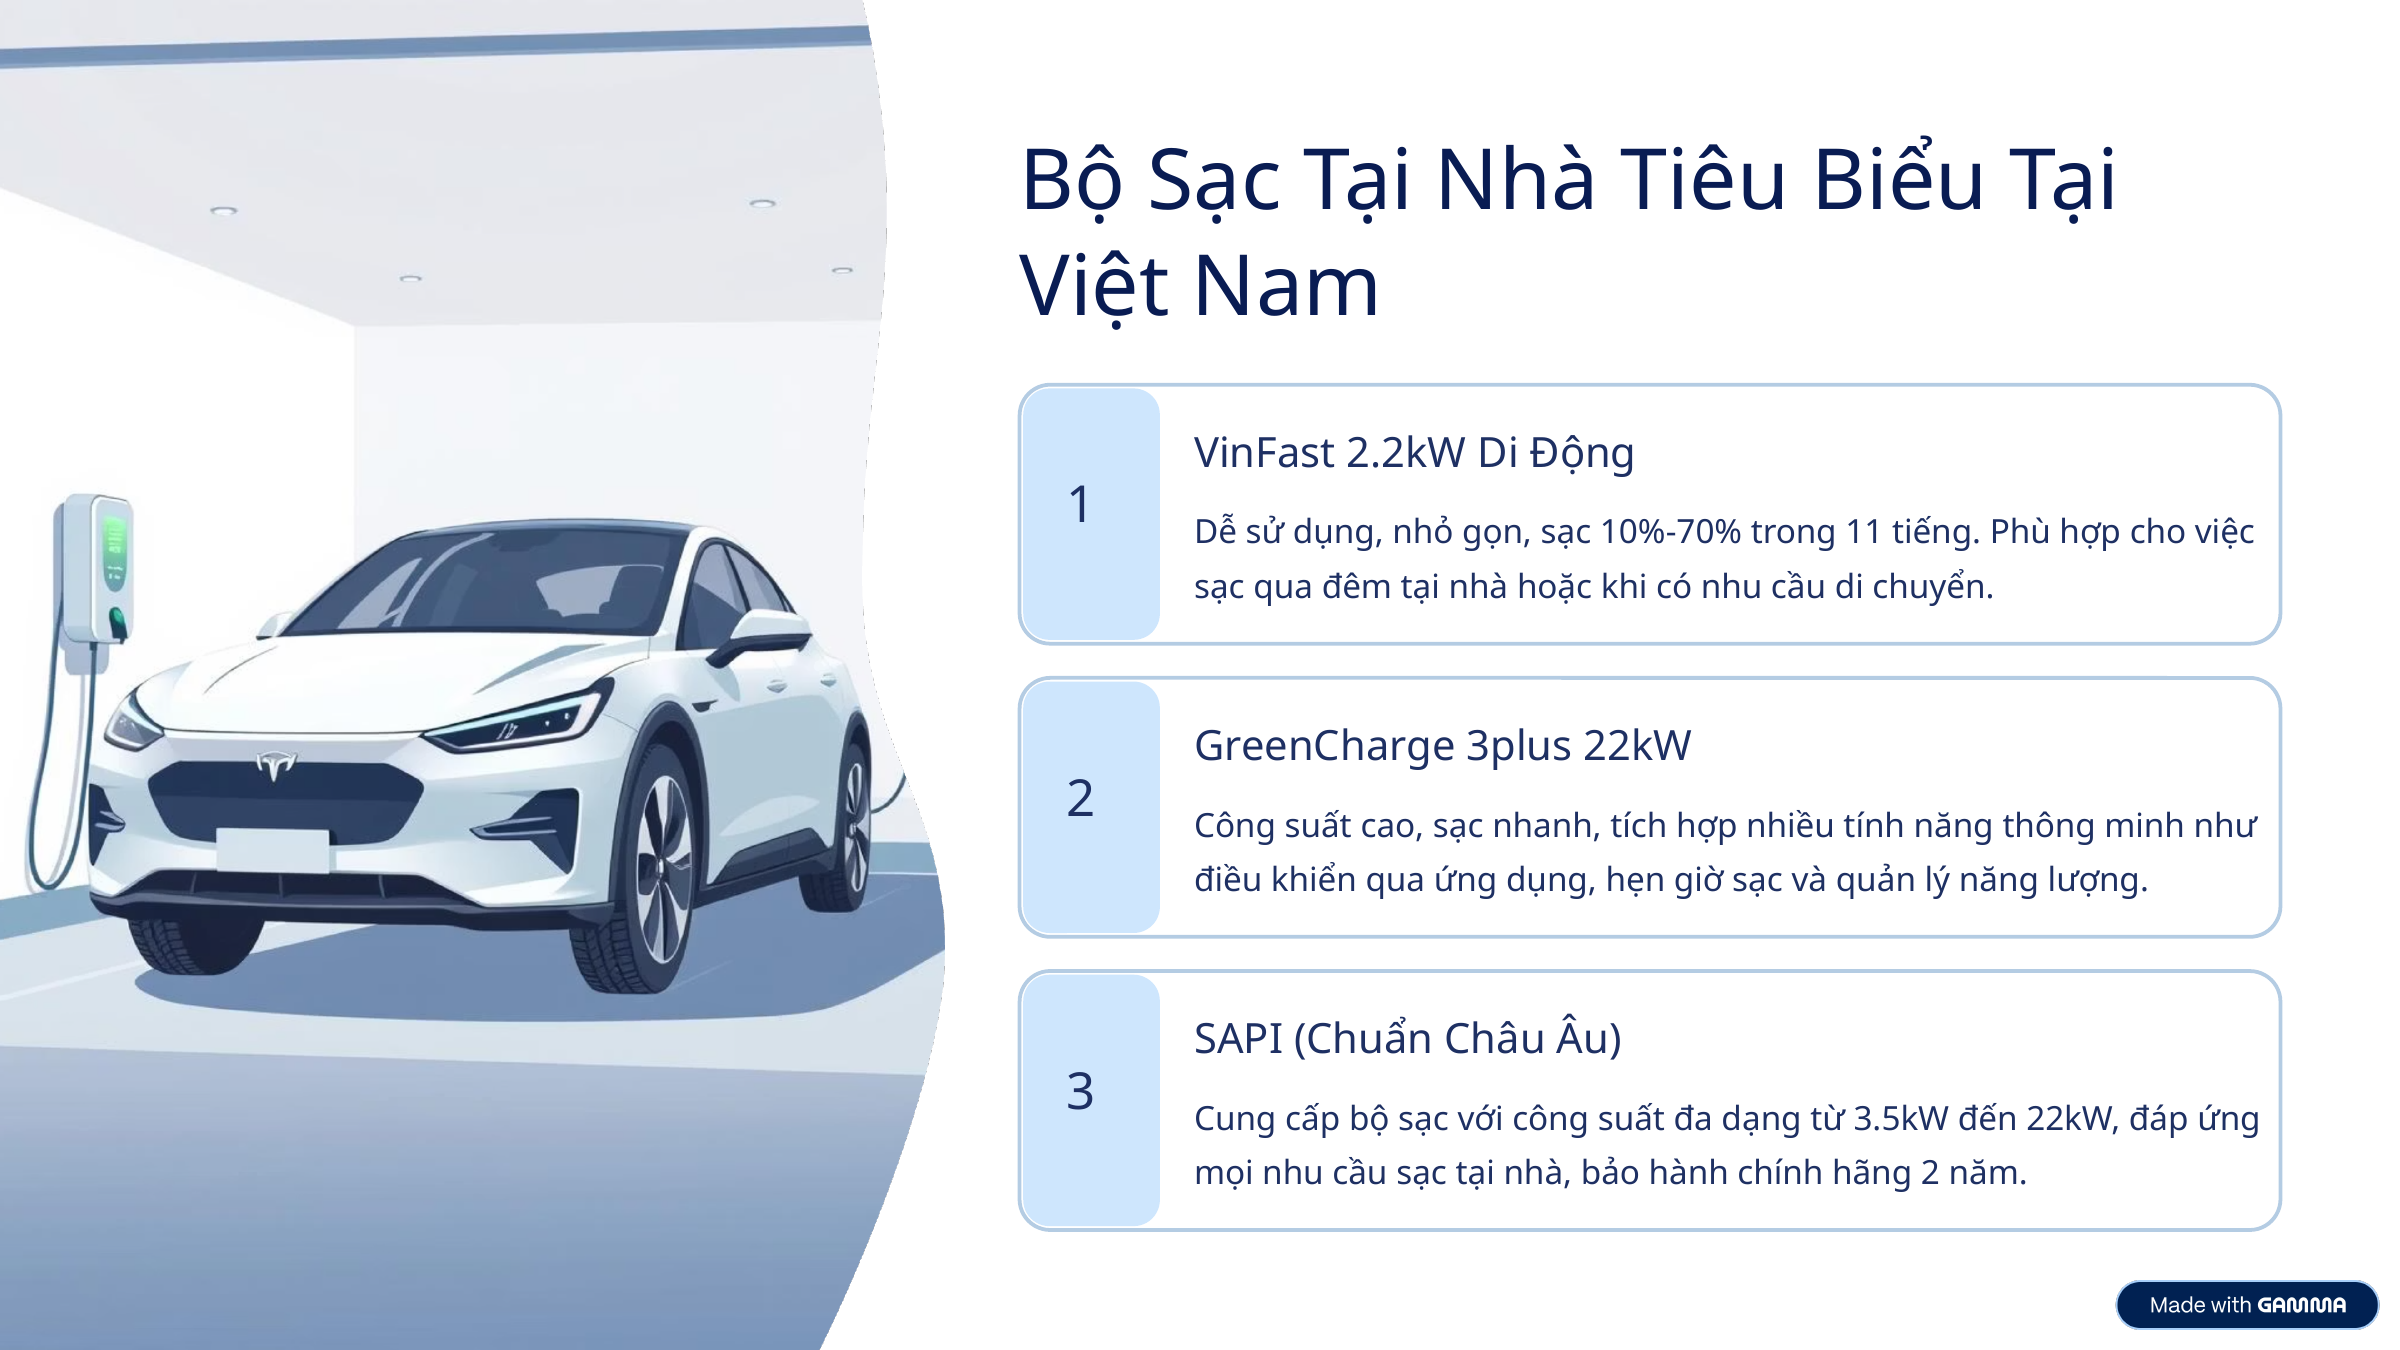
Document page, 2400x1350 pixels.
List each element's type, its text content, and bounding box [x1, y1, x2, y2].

text_box 2 [1066, 775, 1118, 840]
text_box Bộ Sạc Tại Nhà Tiêu Biểu Tại Việt Nam [1019, 119, 2281, 334]
text_box [1023, 974, 1160, 1227]
text_box SAPI (Chuẩn Châu Âu) [1194, 1008, 1642, 1063]
text_box VinFast 2.2kW Di Động [1194, 422, 1653, 476]
text_box GreenCharge 3plus 22kW [1194, 715, 1708, 770]
text_box Công suất cao, sạc nhanh, tích hợp nhiều tính năng thông minh như điều khiển qua ứng dụng, hẹn giờ sạc và quản lý năng lượng. [1194, 789, 2277, 899]
text_box Dễ sử dụng, nhỏ gọn, sạc 10%-70% trong 11 tiếng. Phù hợp cho việc sạc qua đêm tại nhà hoặc khi có nhu cầu di chuyển. [1194, 496, 2277, 606]
picture [0, 0, 945, 1350]
text_box Cung cấp bộ sạc với công suất đa dạng từ 3.5kW đến 22kW, đáp ứng mọi nhu cầu sạc tại nhà, bảo hành chính hãng 2 năm. [1194, 1082, 2277, 1193]
picture [2106, 1271, 2389, 1339]
text_box [1019, 677, 2281, 937]
text_box [1023, 681, 1160, 934]
text_box [1019, 384, 2281, 644]
text_box 3 [1066, 1068, 1118, 1133]
text_box [1019, 970, 2281, 1231]
text_box [1023, 388, 1160, 640]
text_box 1 [1066, 482, 1118, 547]
